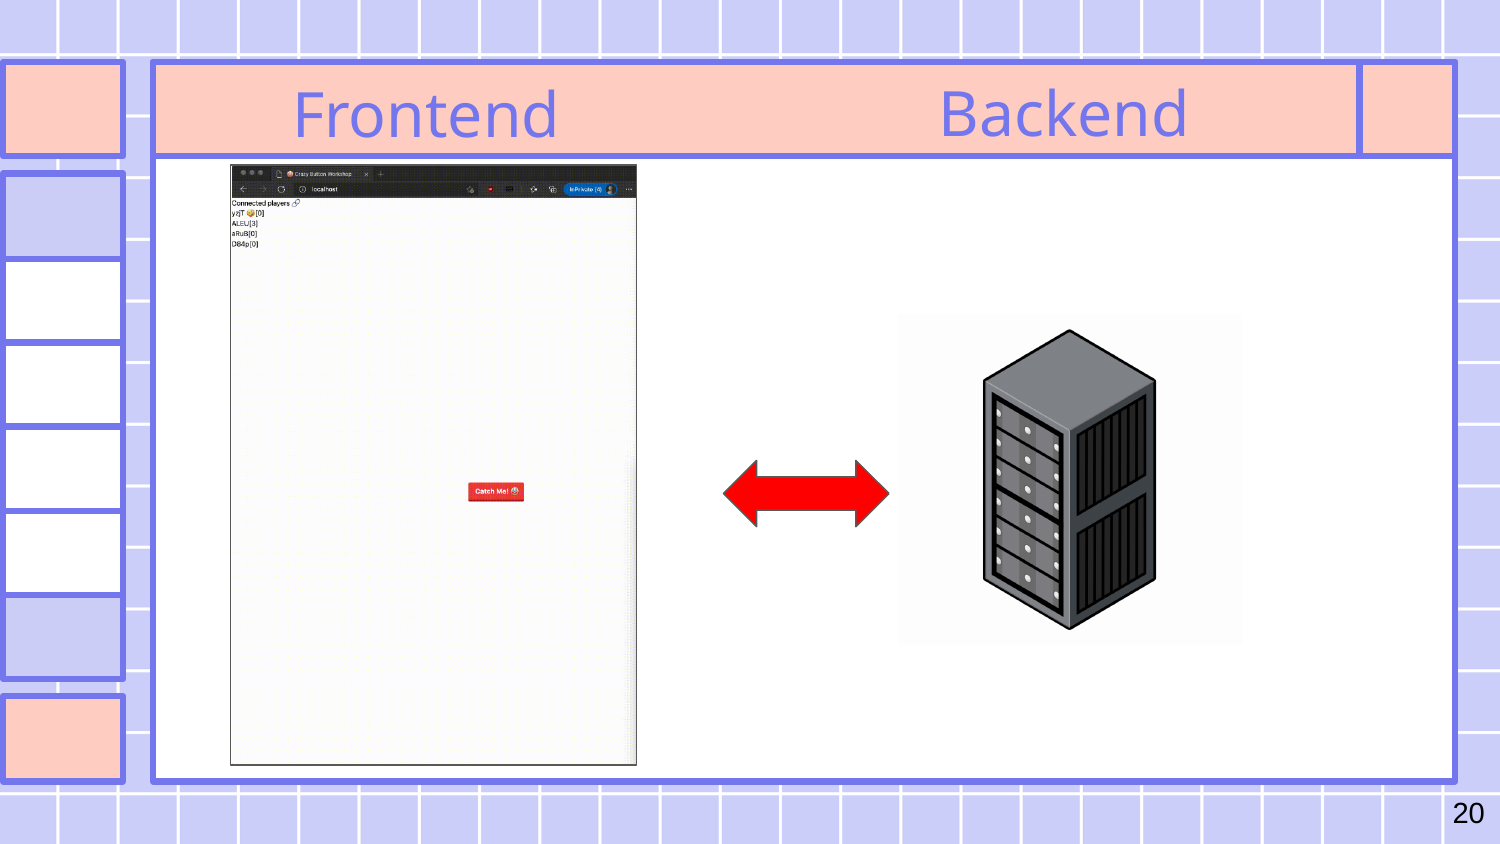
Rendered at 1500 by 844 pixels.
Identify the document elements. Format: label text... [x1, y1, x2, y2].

text_box [723, 460, 889, 527]
picture [897, 314, 1244, 645]
picture [231, 165, 637, 765]
slide_number 20 [1409, 779, 1500, 844]
title Frontend [277, 77, 611, 164]
title Backend [923, 76, 1363, 165]
picture [0, 0, 1500, 844]
